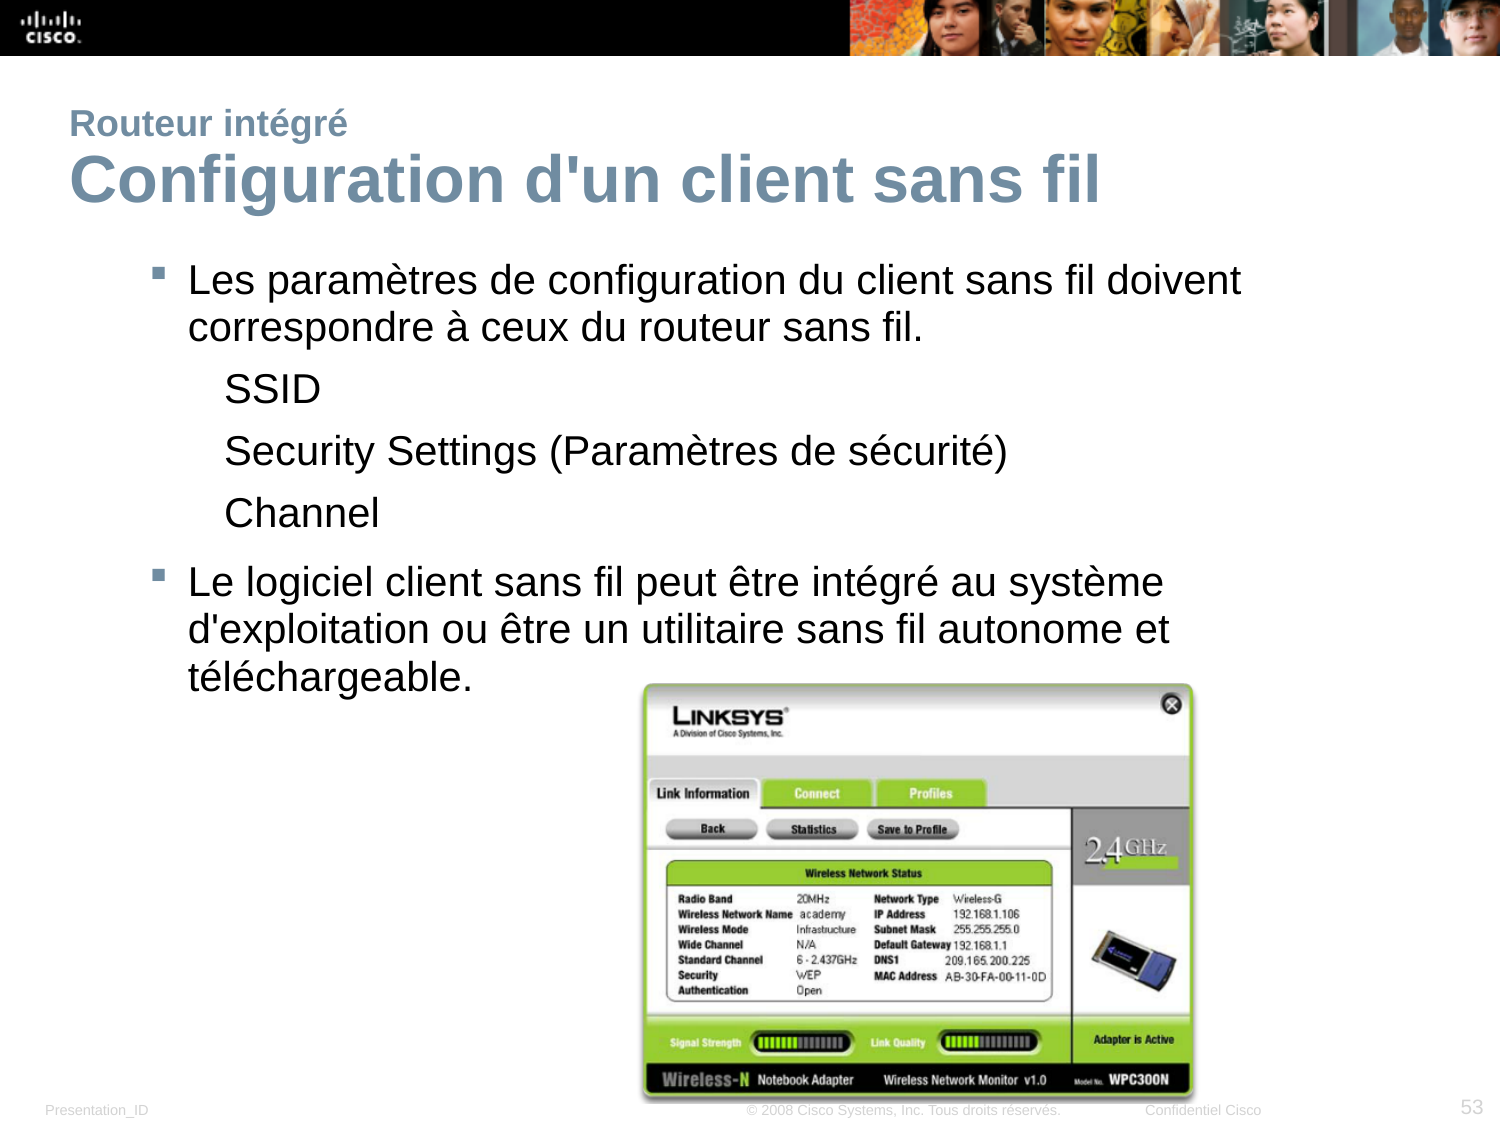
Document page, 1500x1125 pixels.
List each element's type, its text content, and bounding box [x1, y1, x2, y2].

list Les paramètres de configuration du client sans fil doivent correspondre à ceux du routeur sans fil. SSID Security Settings (Paramètres de sécurité) Channel Le logiciel client sans fil peut être intégré au système d'exploitation ou être un utilitaire sans fil autonome et téléchargeable. [135, 249, 1398, 965]
title Routeur intégré Configuration d'un client sans fil [55, 80, 1444, 224]
picture [635, 680, 1203, 1104]
picture [0, 0, 1500, 56]
